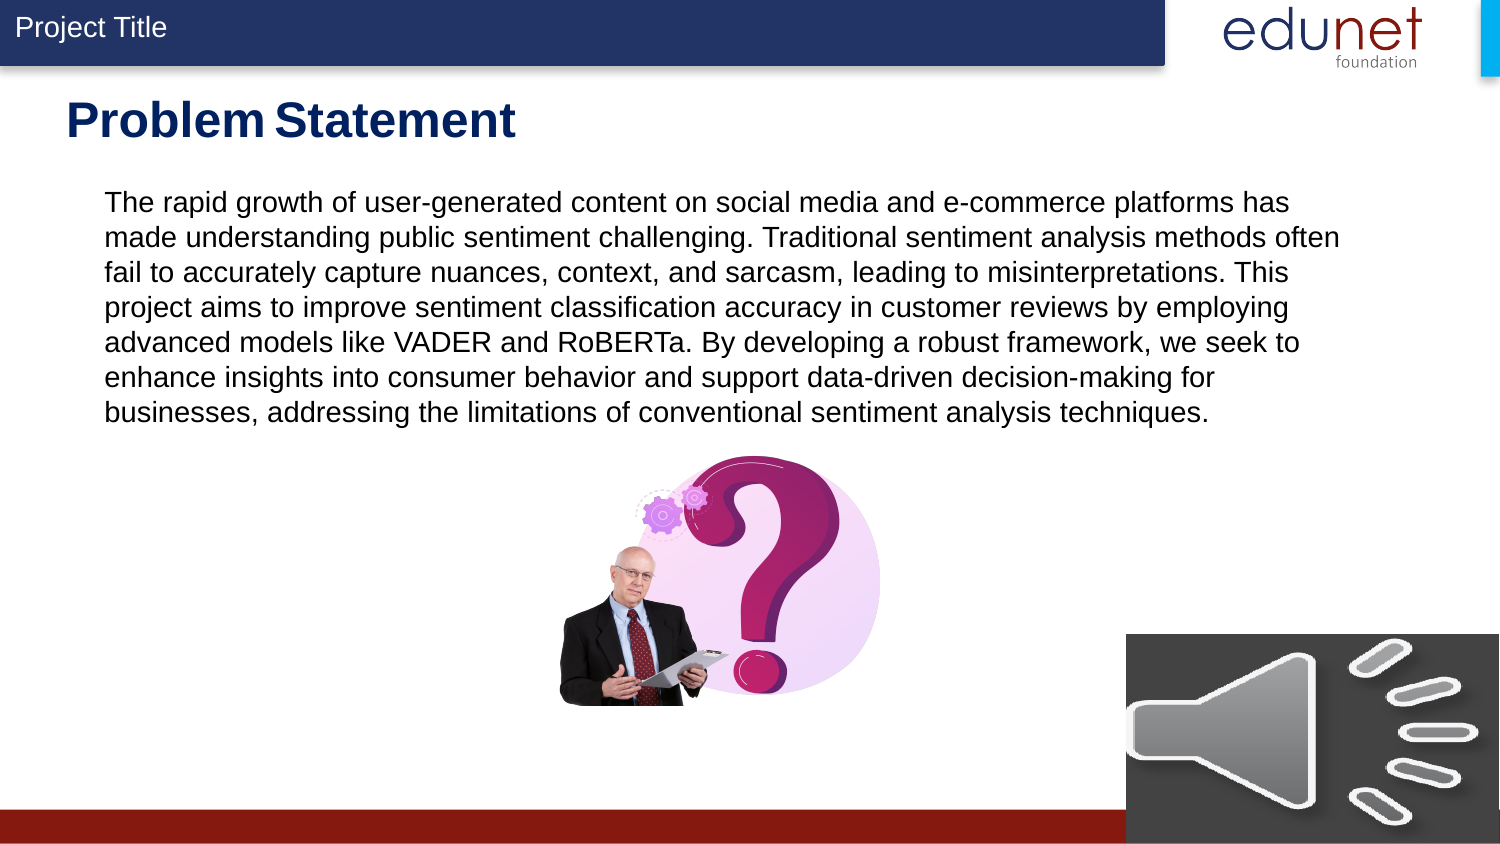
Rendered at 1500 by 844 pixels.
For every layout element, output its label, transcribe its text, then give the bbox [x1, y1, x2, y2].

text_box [559, 448, 888, 706]
title Problem Statement [51, 72, 1449, 167]
picture [1219, 4, 1424, 72]
picture [1124, 632, 1500, 844]
text_box The rapid growth of user-generated content on social media and e-commerce platforms has made understanding public sentiment challenging. Traditional sentiment analysis methods often fail to accurately capture nuances, context, and sarcasm, leading to misinterpretations. This project aims to improve sentiment classification accuracy in customer reviews by employing advanced models like VADER and RoBERTa. By developing a robust framework, we seek to enhance insights into consumer behavior and support data-driven decision-making for businesses, addressing the limitations of conventional sentiment analysis techniques. [89, 176, 1358, 436]
